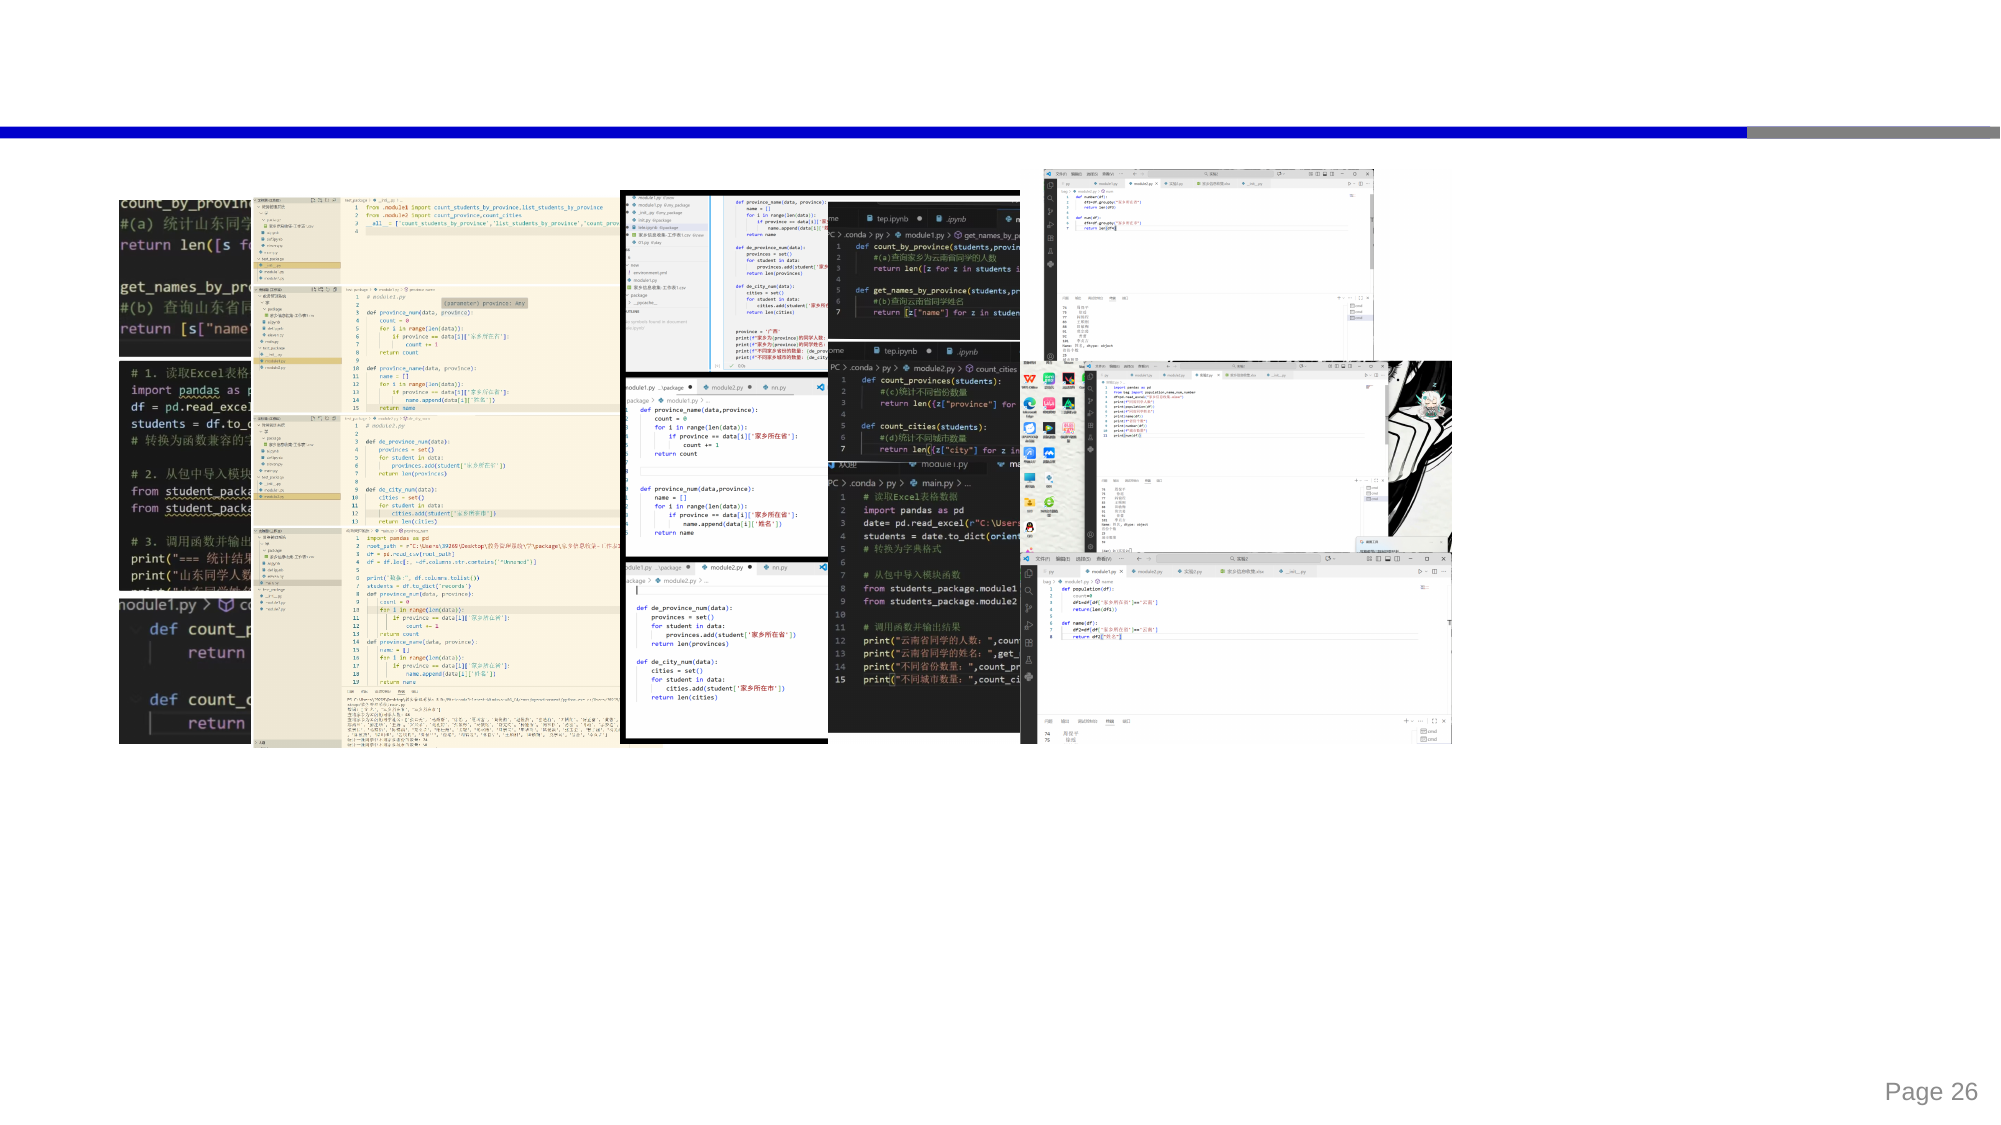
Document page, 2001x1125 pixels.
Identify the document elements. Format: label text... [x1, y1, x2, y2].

picture [118, 169, 1452, 750]
slide_number Page 26 [1527, 1060, 1994, 1121]
